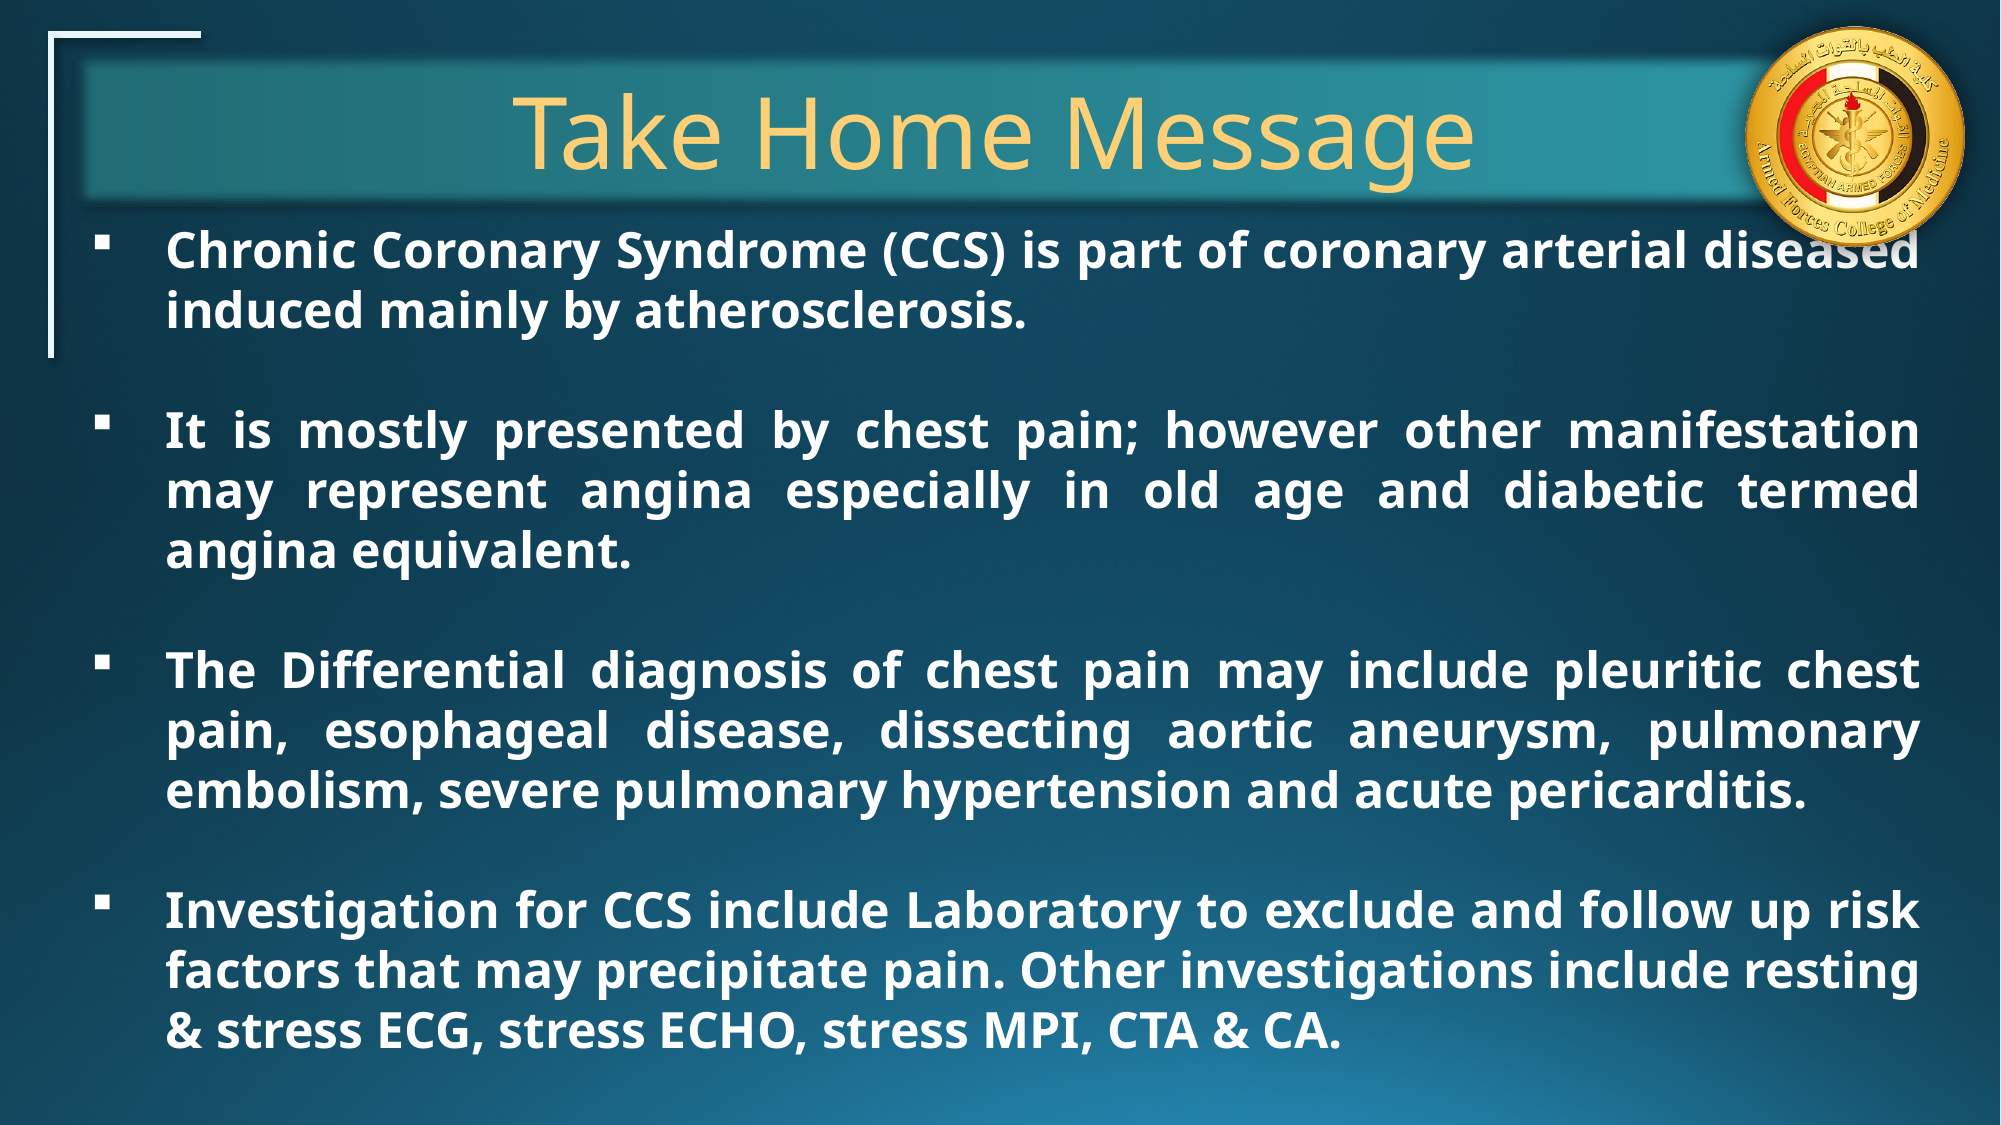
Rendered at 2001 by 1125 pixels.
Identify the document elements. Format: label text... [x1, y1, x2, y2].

text_box Take Home Message [90, 67, 1722, 193]
text_box Chronic Coronary Syndrome (CCS) is part of coronary arterial diseased induced mainly by atherosclerosis. It is mostly presented by chest pain; however other manifestation may represent angina especially in old age and diabetic termed angina equivalent. The Differential diagnosis of chest pain may include pleuritic chest pain, esophageal disease, dissecting aortic aneurysm, pulmonary embolism, severe pulmonary hypertension and acute pericarditis. Investigation for CCS include Laboratory to exclude and follow up risk factors that may precipitate pain. Other investigations include resting & stress ECG, stress ECHO, stress MPI, CTA & CA. [76, 211, 1937, 1067]
picture [0, 0, 2001, 1125]
